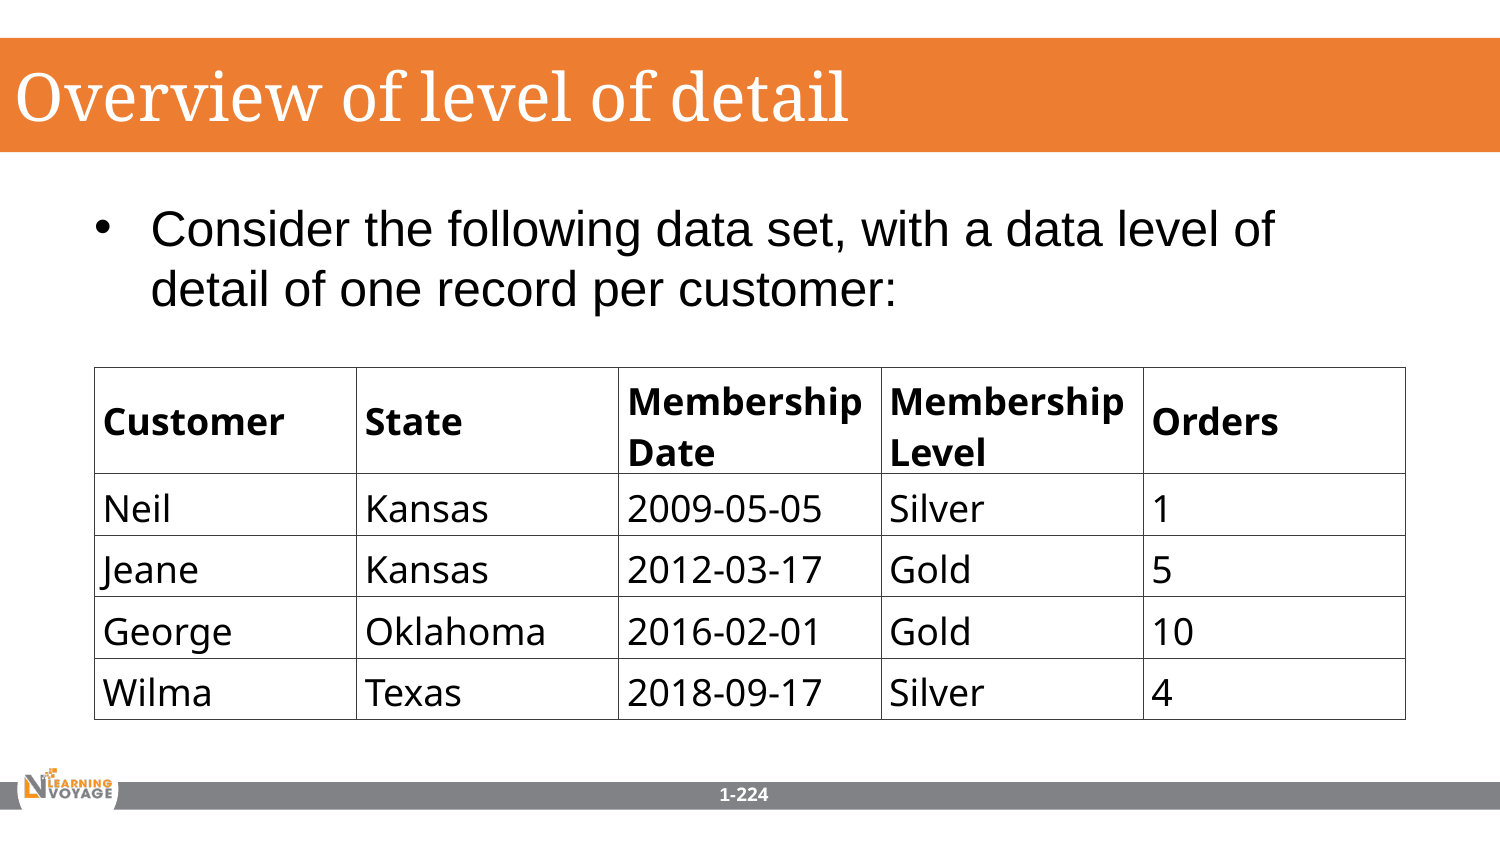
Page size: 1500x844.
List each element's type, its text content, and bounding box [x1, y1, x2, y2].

table_cell 1 [1144, 474, 1405, 535]
table_cell Kansas [357, 536, 618, 596]
table_cell Texas [357, 659, 618, 719]
table_cell Gold [882, 597, 1143, 658]
table_header State [357, 368, 618, 473]
table_cell George [95, 597, 356, 658]
table_header Customer [95, 368, 356, 473]
text_box Consider the following data set, with a data level of detail of one record per customer: [94, 193, 1406, 316]
table_cell 10 [1144, 597, 1405, 658]
table_cell Wilma [95, 659, 356, 719]
text_box Overview of level of detail [0, 37, 1500, 153]
slide_number 1-224 [692, 770, 784, 821]
table_header Membership Date [619, 368, 881, 473]
table_cell Neil [95, 474, 356, 535]
table_cell Gold [882, 536, 1143, 596]
table_cell 4 [1144, 659, 1405, 719]
picture [0, 706, 144, 844]
table_cell 2018-09-17 [619, 659, 881, 719]
table_cell Silver [882, 474, 1143, 535]
table_cell Jeane [95, 536, 356, 596]
table_cell 2012-03-17 [619, 536, 881, 596]
table_cell 2016-02-01 [619, 597, 881, 658]
table_header Membership Level [882, 368, 1143, 473]
table_cell Kansas [357, 474, 618, 535]
table_cell 5 [1144, 536, 1405, 596]
table_header Orders [1144, 368, 1405, 473]
table_cell Oklahoma [357, 597, 618, 658]
table_cell Silver [882, 659, 1143, 719]
table_cell 2009-05-05 [619, 474, 881, 535]
